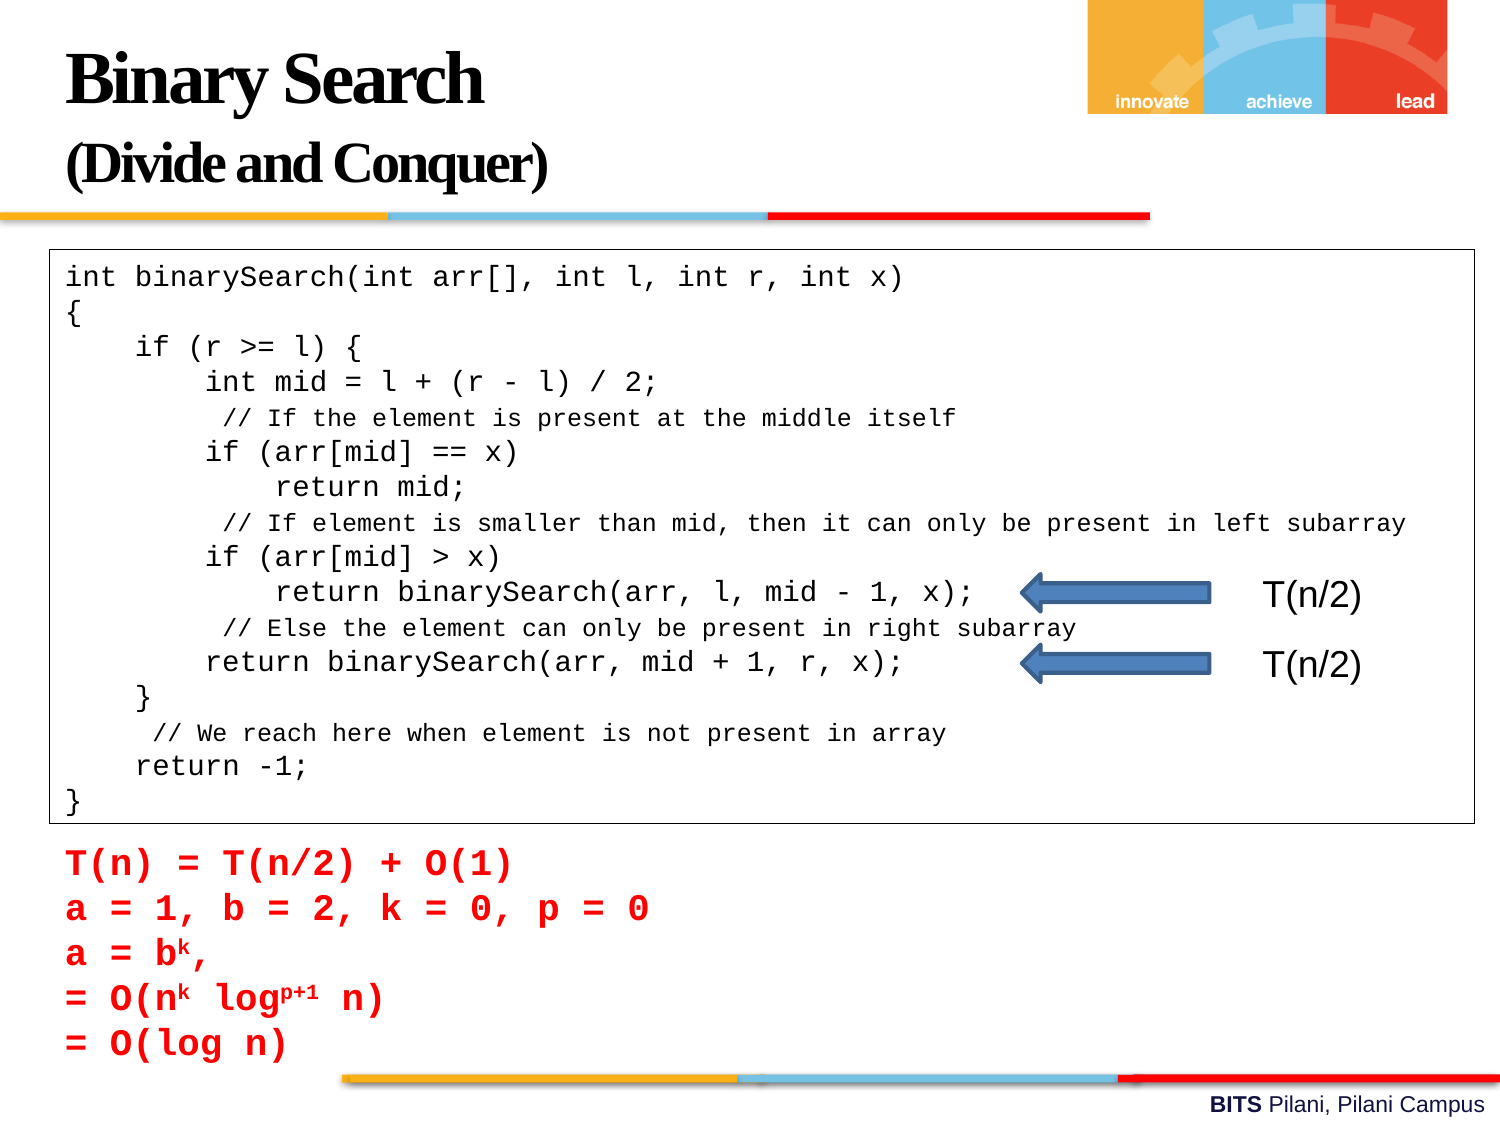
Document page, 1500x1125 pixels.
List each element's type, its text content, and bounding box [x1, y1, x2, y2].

list Binary Search (Divide and Conquer) [50, 24, 1088, 213]
text_box int binarySearch(int arr[], int l, int r, int x) { if (r >= l) { int mid = l + (r - l) / 2; // If the element is present at the middle itself if (arr[mid] == x) return mid; // If element is smaller than mid, then it can only be present in left subarray if (arr[mid] > x) return binarySearch(arr, l, mid - 1, x); // Else the element can only be present in right subarray return binarySearch(arr, mid + 1, r, x); } // We reach here when element is not present in array return -1; } [49, 249, 1475, 824]
picture [1087, 0, 1448, 114]
text_box T(n) = T(n/2) + O(1) a = 1, b = 2, k = 0, p = 0 a = bk, = O(nk logp+1 n) = O(log n) [49, 830, 800, 1071]
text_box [1021, 632, 1379, 694]
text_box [1021, 562, 1379, 624]
